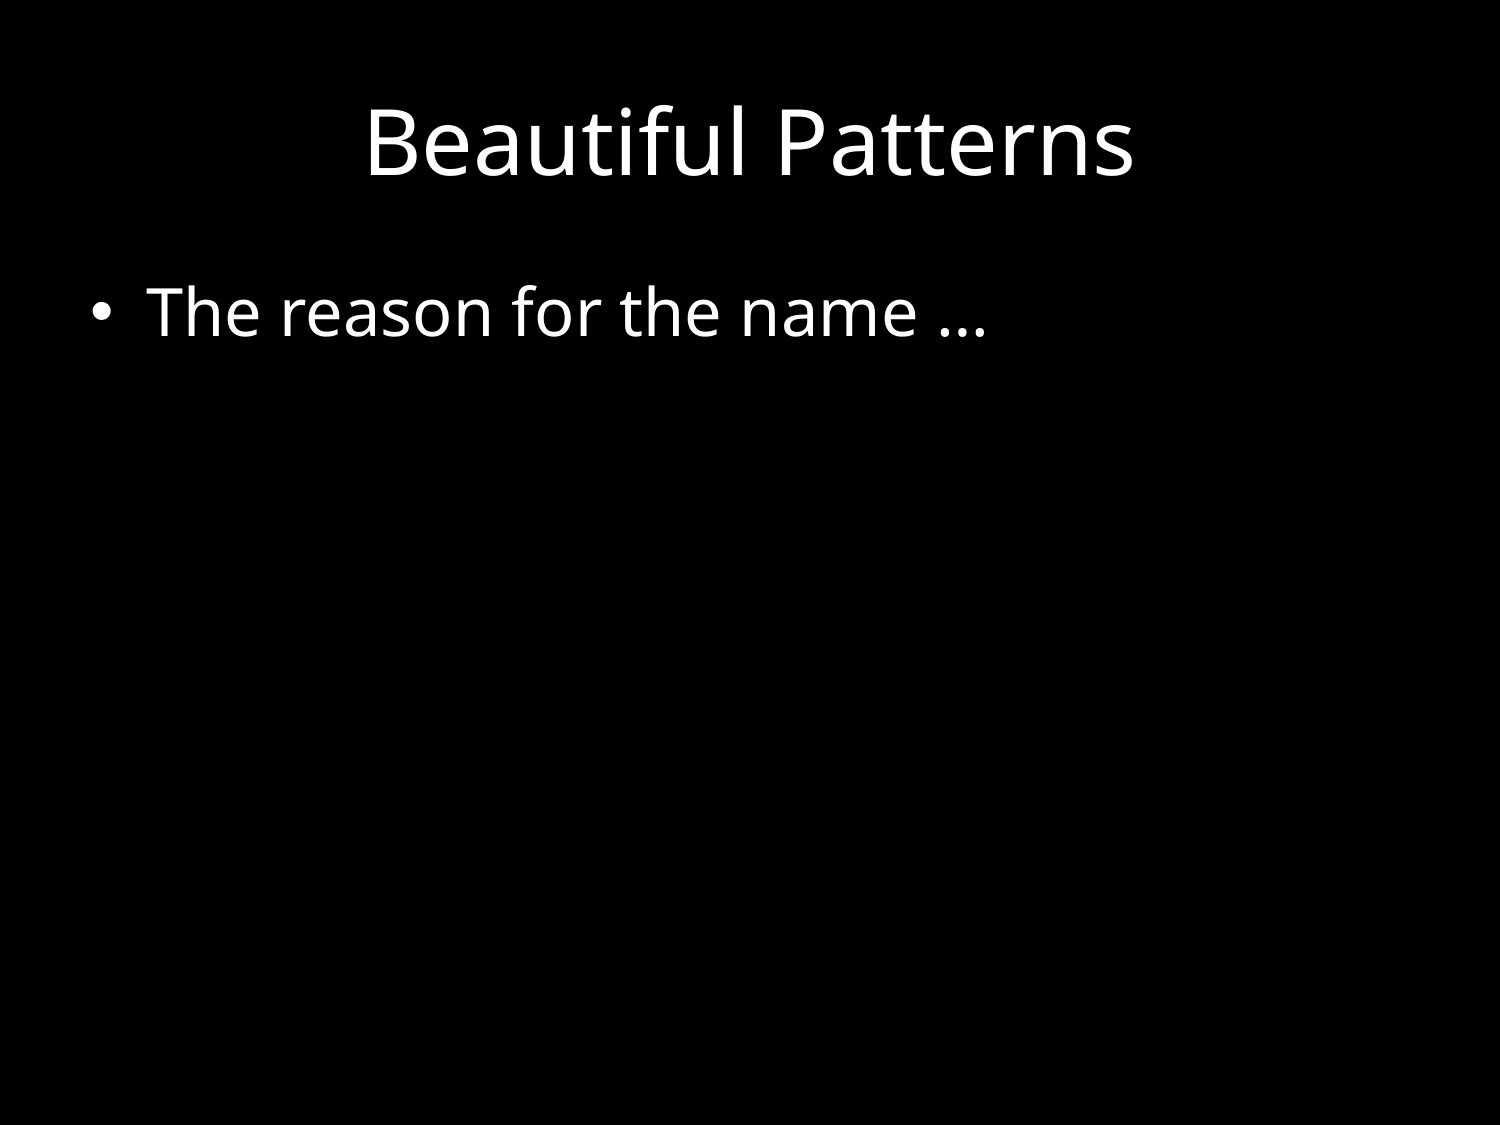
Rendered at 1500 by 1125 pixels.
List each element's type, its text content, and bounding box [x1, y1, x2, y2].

title Beautiful Patterns [75, 45, 1425, 233]
list The reason for the name … [75, 262, 1425, 1005]
